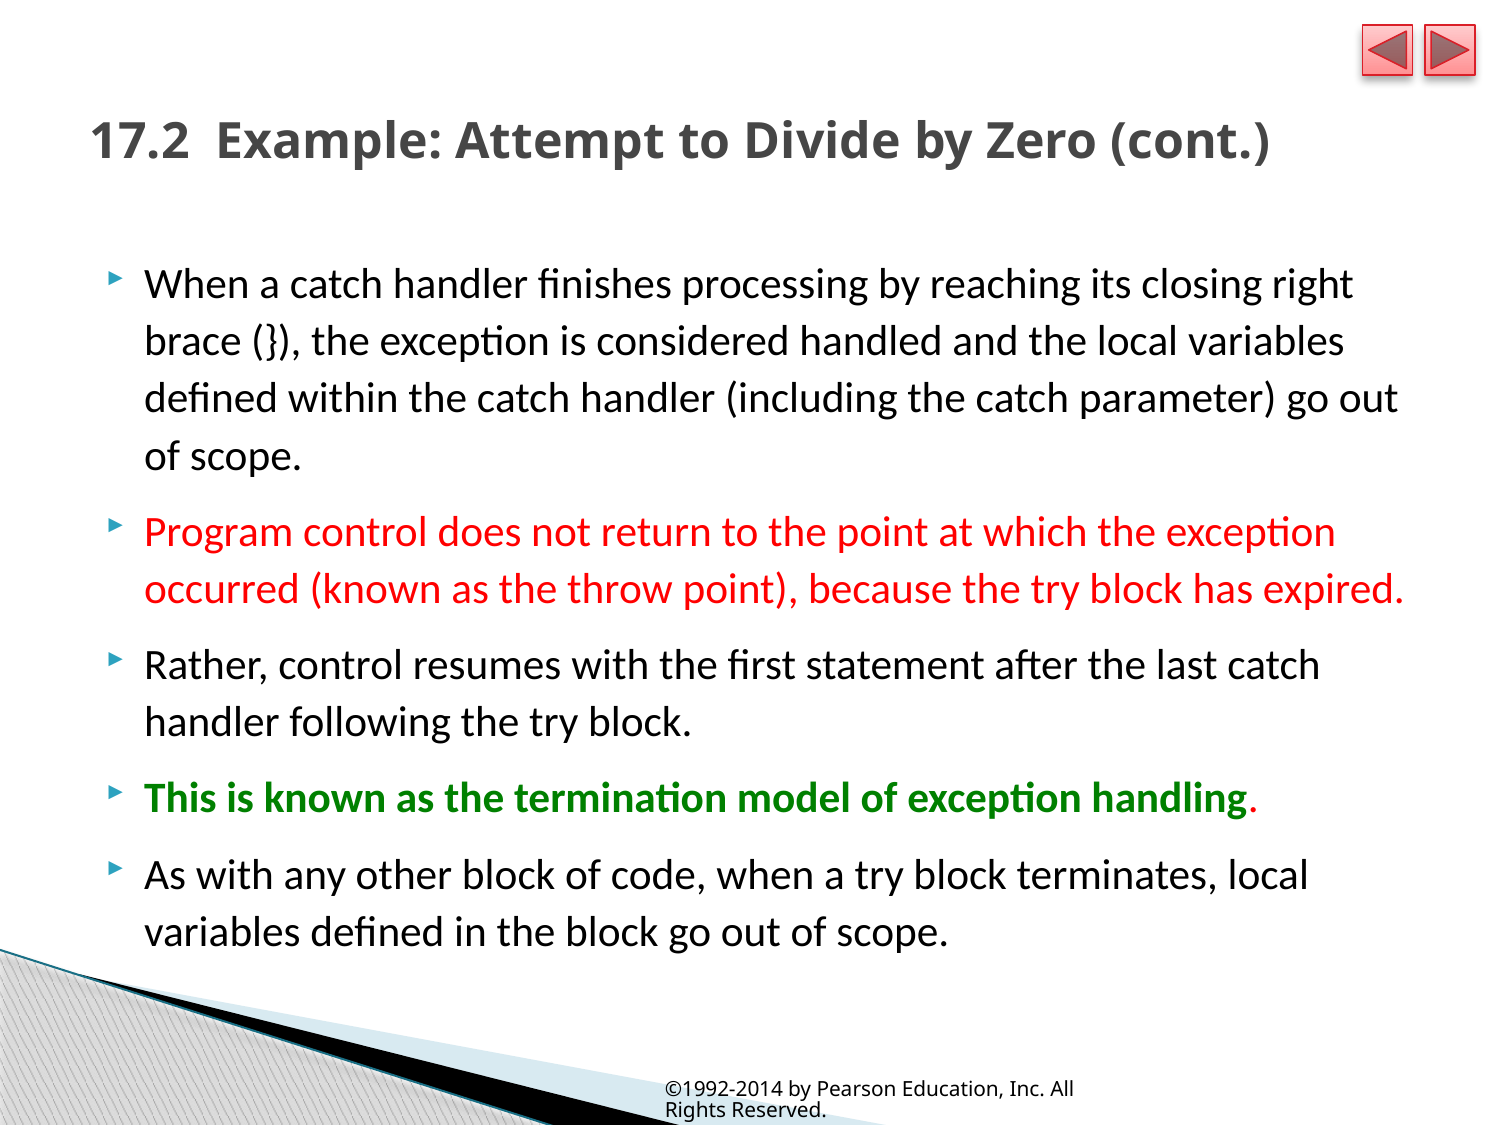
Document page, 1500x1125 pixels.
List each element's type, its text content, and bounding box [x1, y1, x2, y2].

list When a catch handler finishes processing by reaching its closing right brace (}), the exception is considered handled and the local variables defined within the catch handler (including the catch parameter) go out of scope. Program control does not return to the point at which the exception occurred (known as the throw point), because the try block has expired. Rather, control resumes with the first statement after the last catch handler following the try block. This is known as the termination model of exception handling. As with any other block of code, when a try block terminates, local variables defined in the block go out of scope. [75, 242, 1425, 986]
footer ©1992-2014 by Pearson Education, Inc. All Rights Reserved. [650, 1051, 1105, 1112]
title 17.2 Example: Attempt to Divide by Zero (cont.) [75, 45, 1425, 233]
